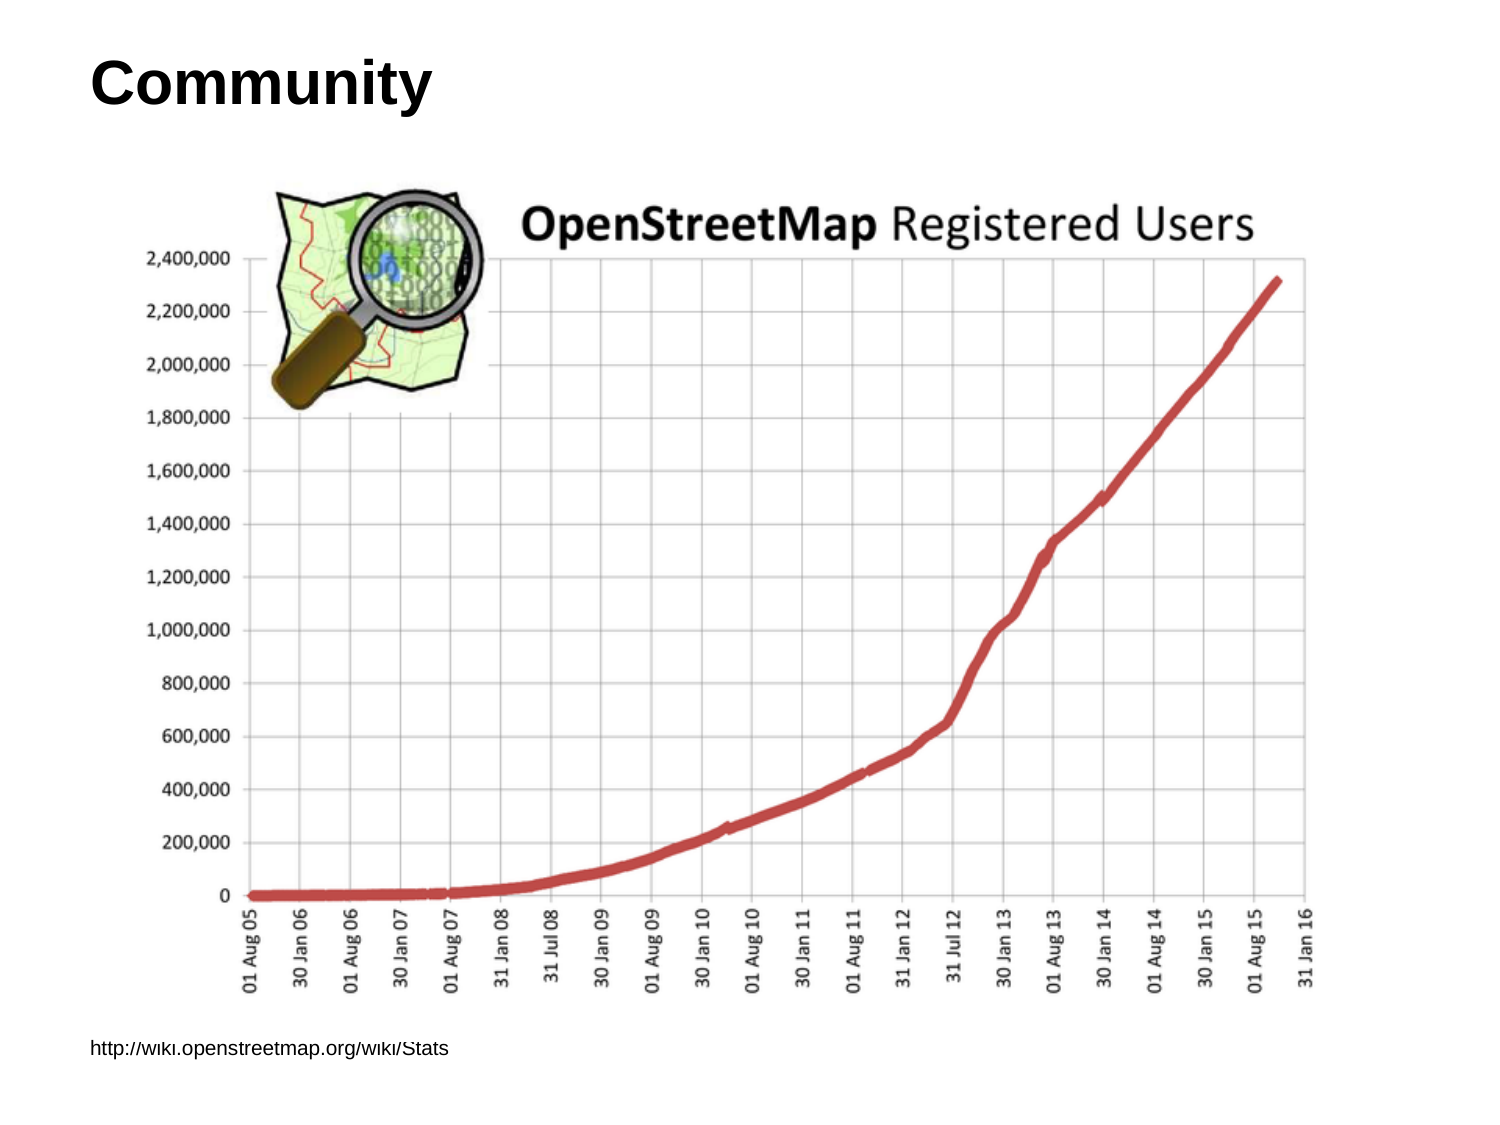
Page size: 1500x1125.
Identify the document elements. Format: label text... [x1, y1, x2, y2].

title Community [75, 34, 1425, 133]
picture [124, 158, 1376, 1042]
list http://wiki.openstreetmap.org/wiki/Stats [75, 1019, 1425, 1078]
